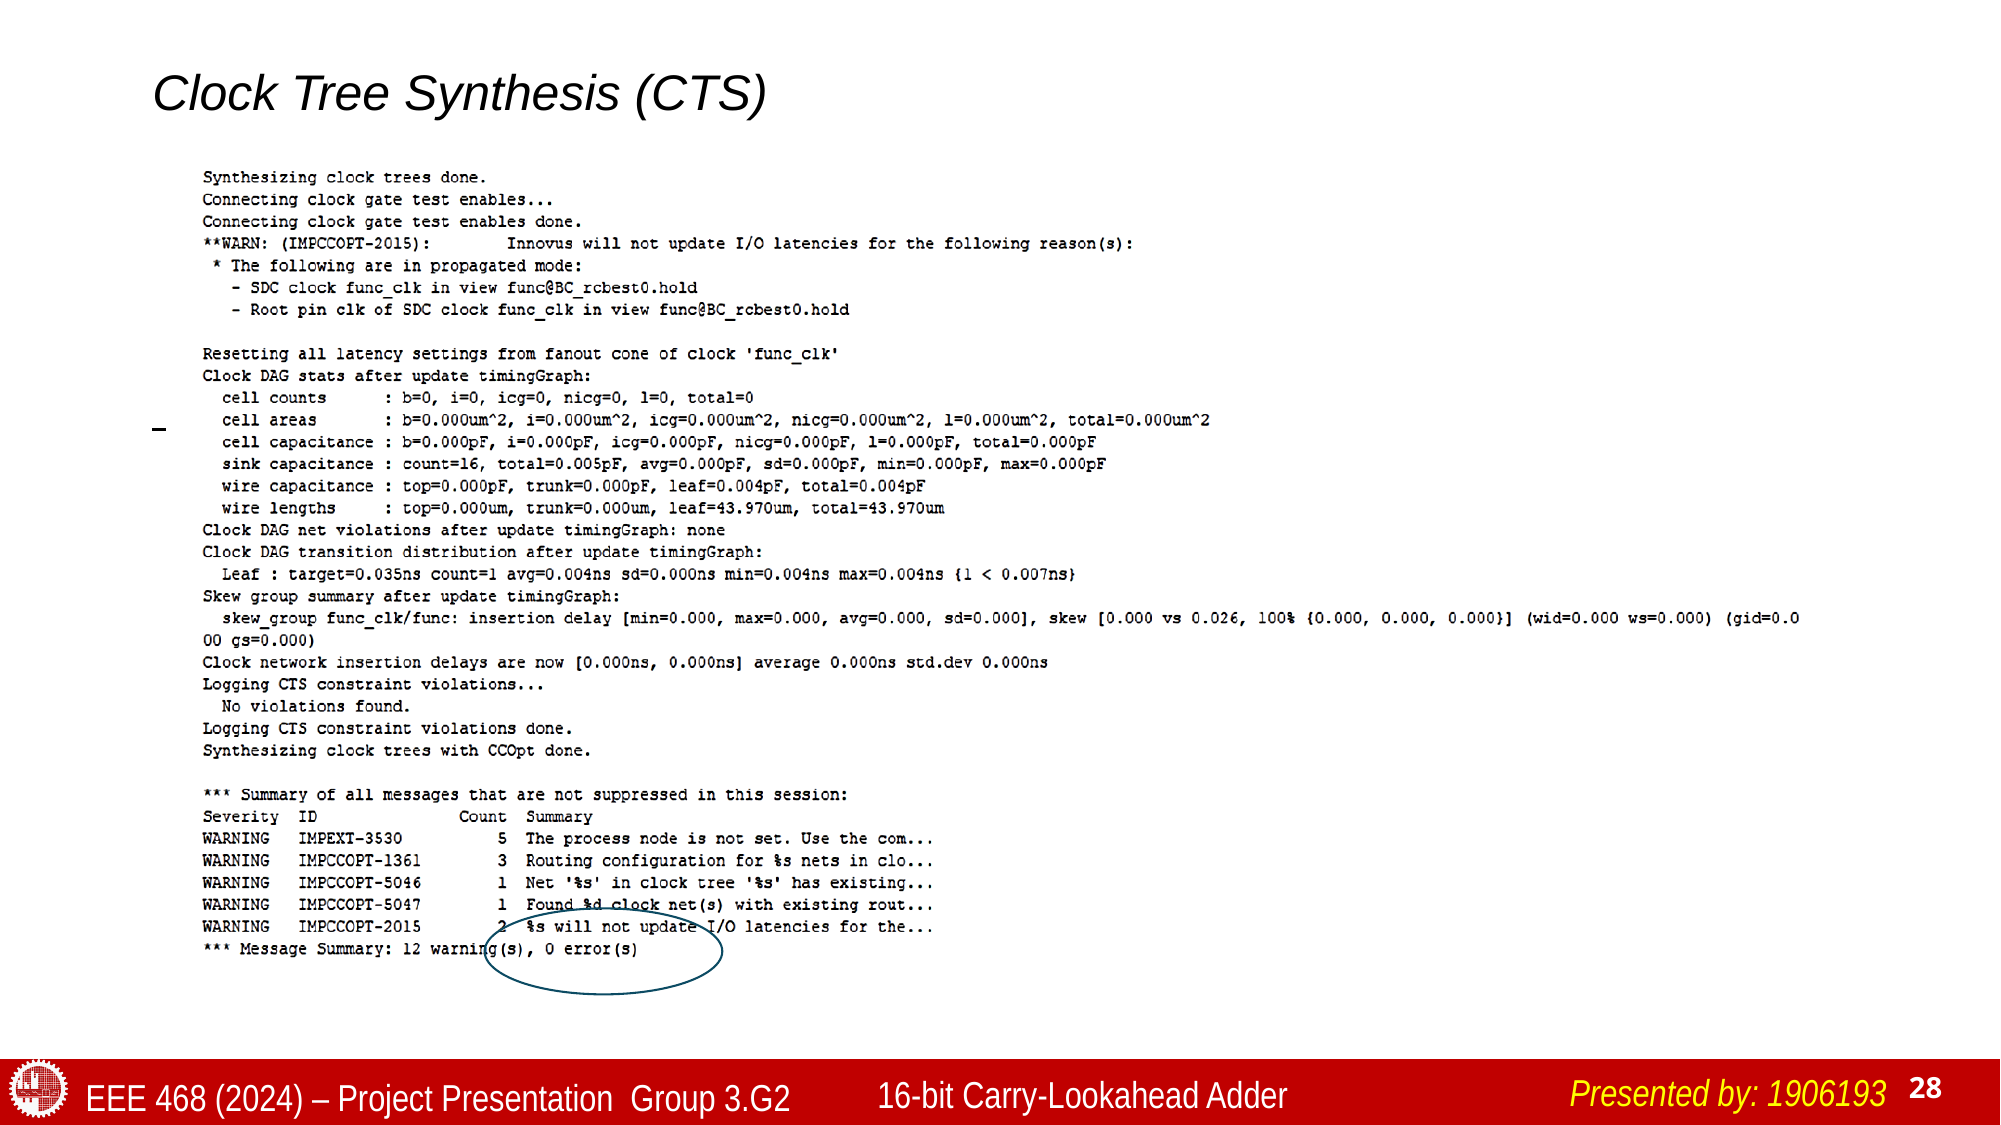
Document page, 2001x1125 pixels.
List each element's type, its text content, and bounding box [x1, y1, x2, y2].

text_box Presented by: 1906193 [1554, 1061, 1902, 1122]
picture [200, 156, 1800, 970]
picture [8, 1059, 71, 1118]
text_box Clock Tree Synthesis (CTS) [137, 53, 1863, 1014]
text_box [503, 976, 704, 996]
slide_number 28 [1902, 1066, 1958, 1118]
slide_number EEE 468 (2024) – Project Presentation Group 3.G2 [70, 1066, 862, 1125]
footer 16-bit Carry-Lookahead Adder [862, 1063, 1499, 1125]
